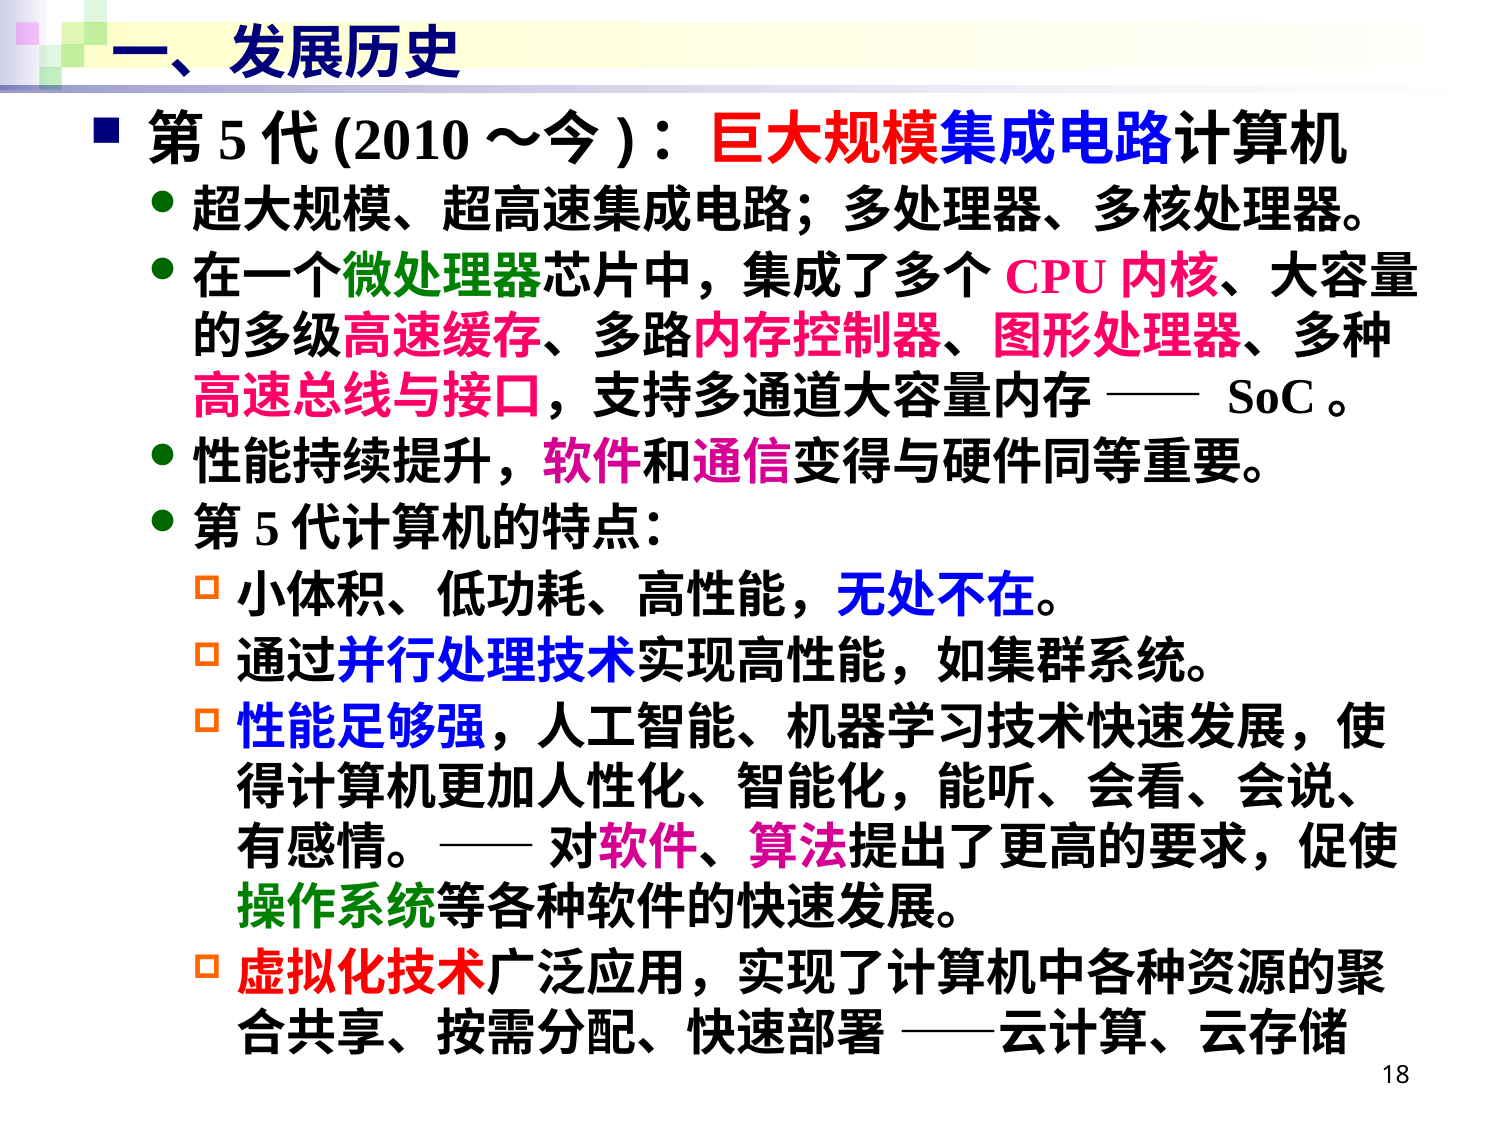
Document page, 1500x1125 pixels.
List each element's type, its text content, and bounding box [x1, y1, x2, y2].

list 第5代(2010～今)：巨大规模集成电路计算机 超大规模、超高速集成电路；多处理器、多核处理器。 在一个微处理器芯片中，集成了多个CPU内核、大容量的多级高速缓存、多路内存控制器、图形处理器、多种高速总线与接口，支持多通道大容量内存 —— SoC。 性能持续提升，软件和通信变得与硬件同等重要。 第5代计算机的特点： 小体积、低功耗、高性能，无处不在。 通过并行处理技术实现高性能，如集群系统。 性能足够强，人工智能、机器学习技术快速发展，使得计算机更加人性化、智能化，能听、会看、会说、有感情。—— 对软件、算法提出了更高的要求，促使操作系统等各种软件的快速发展。 虚拟化技术广泛应用，实现了计算机中各种资源的聚合共享、按需分配、快速部署 ——云计算、云存储 [74, 92, 1448, 1101]
title 一、发展历史 [96, 6, 1448, 92]
